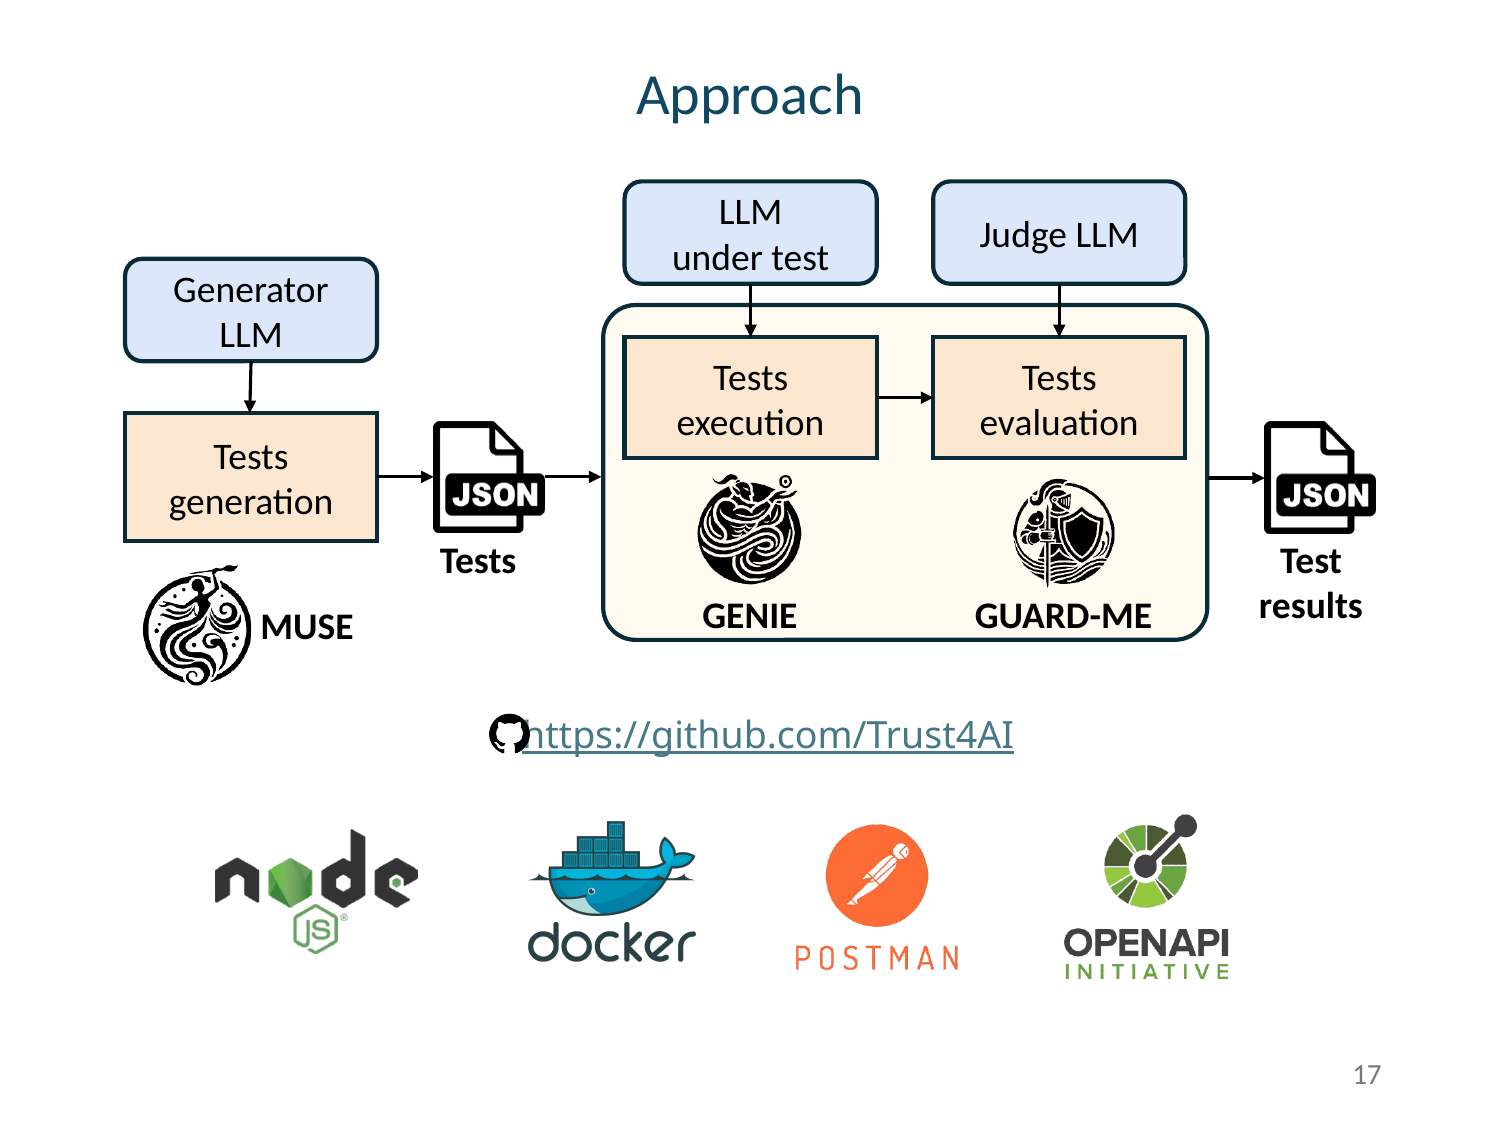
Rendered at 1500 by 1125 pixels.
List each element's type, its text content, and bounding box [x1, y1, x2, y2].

picture [483, 818, 741, 965]
picture [215, 829, 418, 954]
text_box [752, 303, 1058, 396]
picture [127, 550, 270, 693]
text_box Generator LLM [123, 257, 379, 363]
slide_number 17 [1059, 1042, 1397, 1103]
text_box [813, 303, 1209, 642]
text_box GUARD-ME [959, 583, 1168, 644]
picture [1264, 421, 1377, 534]
text_box Approach [0, 48, 1500, 134]
picture [433, 420, 546, 534]
text_box MUSE [270, 594, 369, 655]
text_box [601, 303, 749, 642]
text_box Tests execution [623, 336, 878, 460]
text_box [488, 702, 1009, 765]
picture [1058, 808, 1235, 986]
text_box LLM under test [623, 179, 879, 286]
text_box Test results [1244, 528, 1379, 634]
text_box Tests generation [124, 411, 379, 542]
picture [759, 824, 994, 970]
picture [1004, 474, 1123, 594]
text_box Tests evaluation [932, 336, 1187, 460]
text_box GENIE [687, 601, 813, 644]
picture [677, 458, 820, 601]
text_box Judge LLM [931, 179, 1187, 286]
text_box Tests [424, 528, 532, 589]
